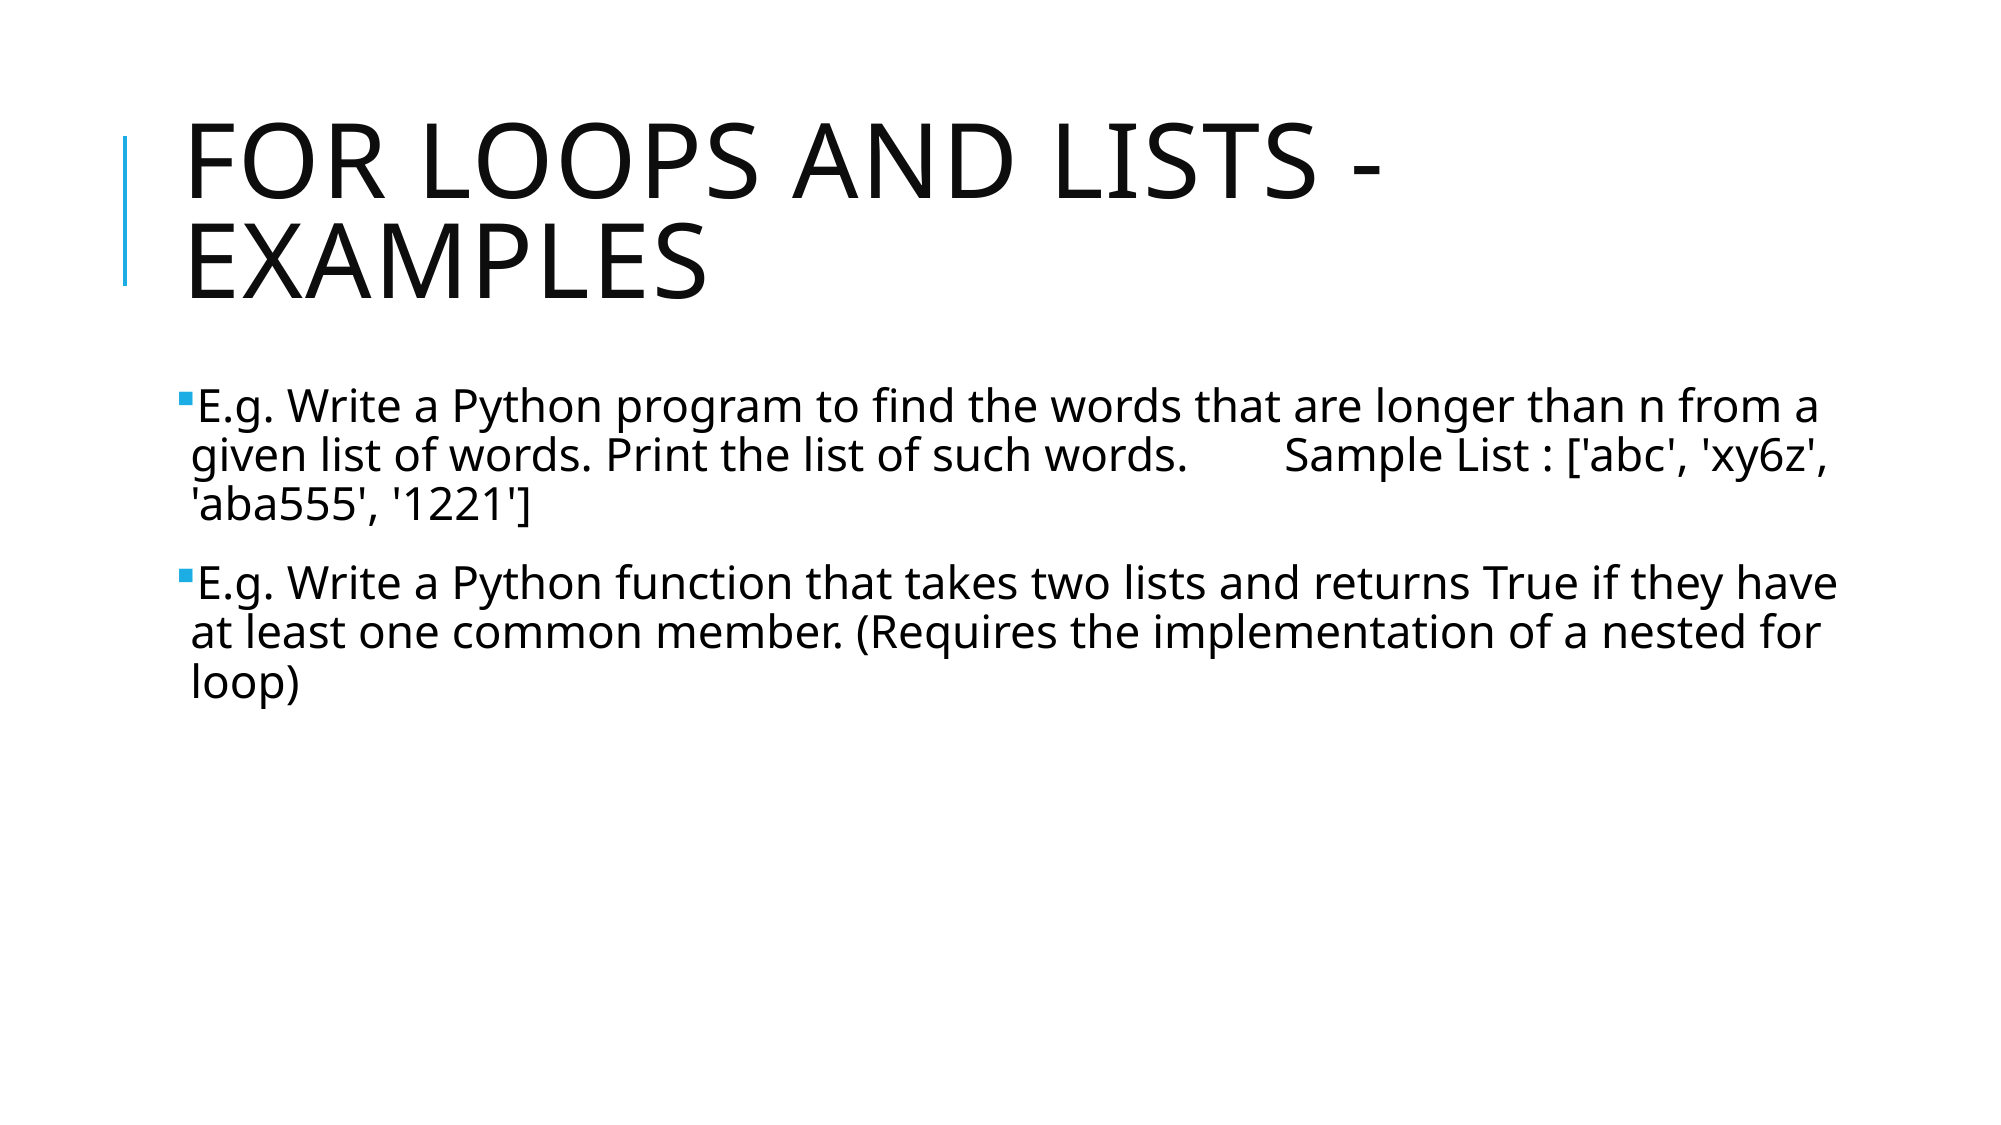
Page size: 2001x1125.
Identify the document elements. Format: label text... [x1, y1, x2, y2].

title For loops and lists - Examples [168, 96, 1763, 342]
list E.g. Write a Python program to find the words that are longer than n from a given list of words. Print the list of such words. Sample List : ['abc', 'xy6z', 'aba555', '1221'] E.g. Write a Python function that takes two lists and returns True if they have at least one common member. (Requires the implementation of a nested for loop) [168, 375, 1869, 1035]
